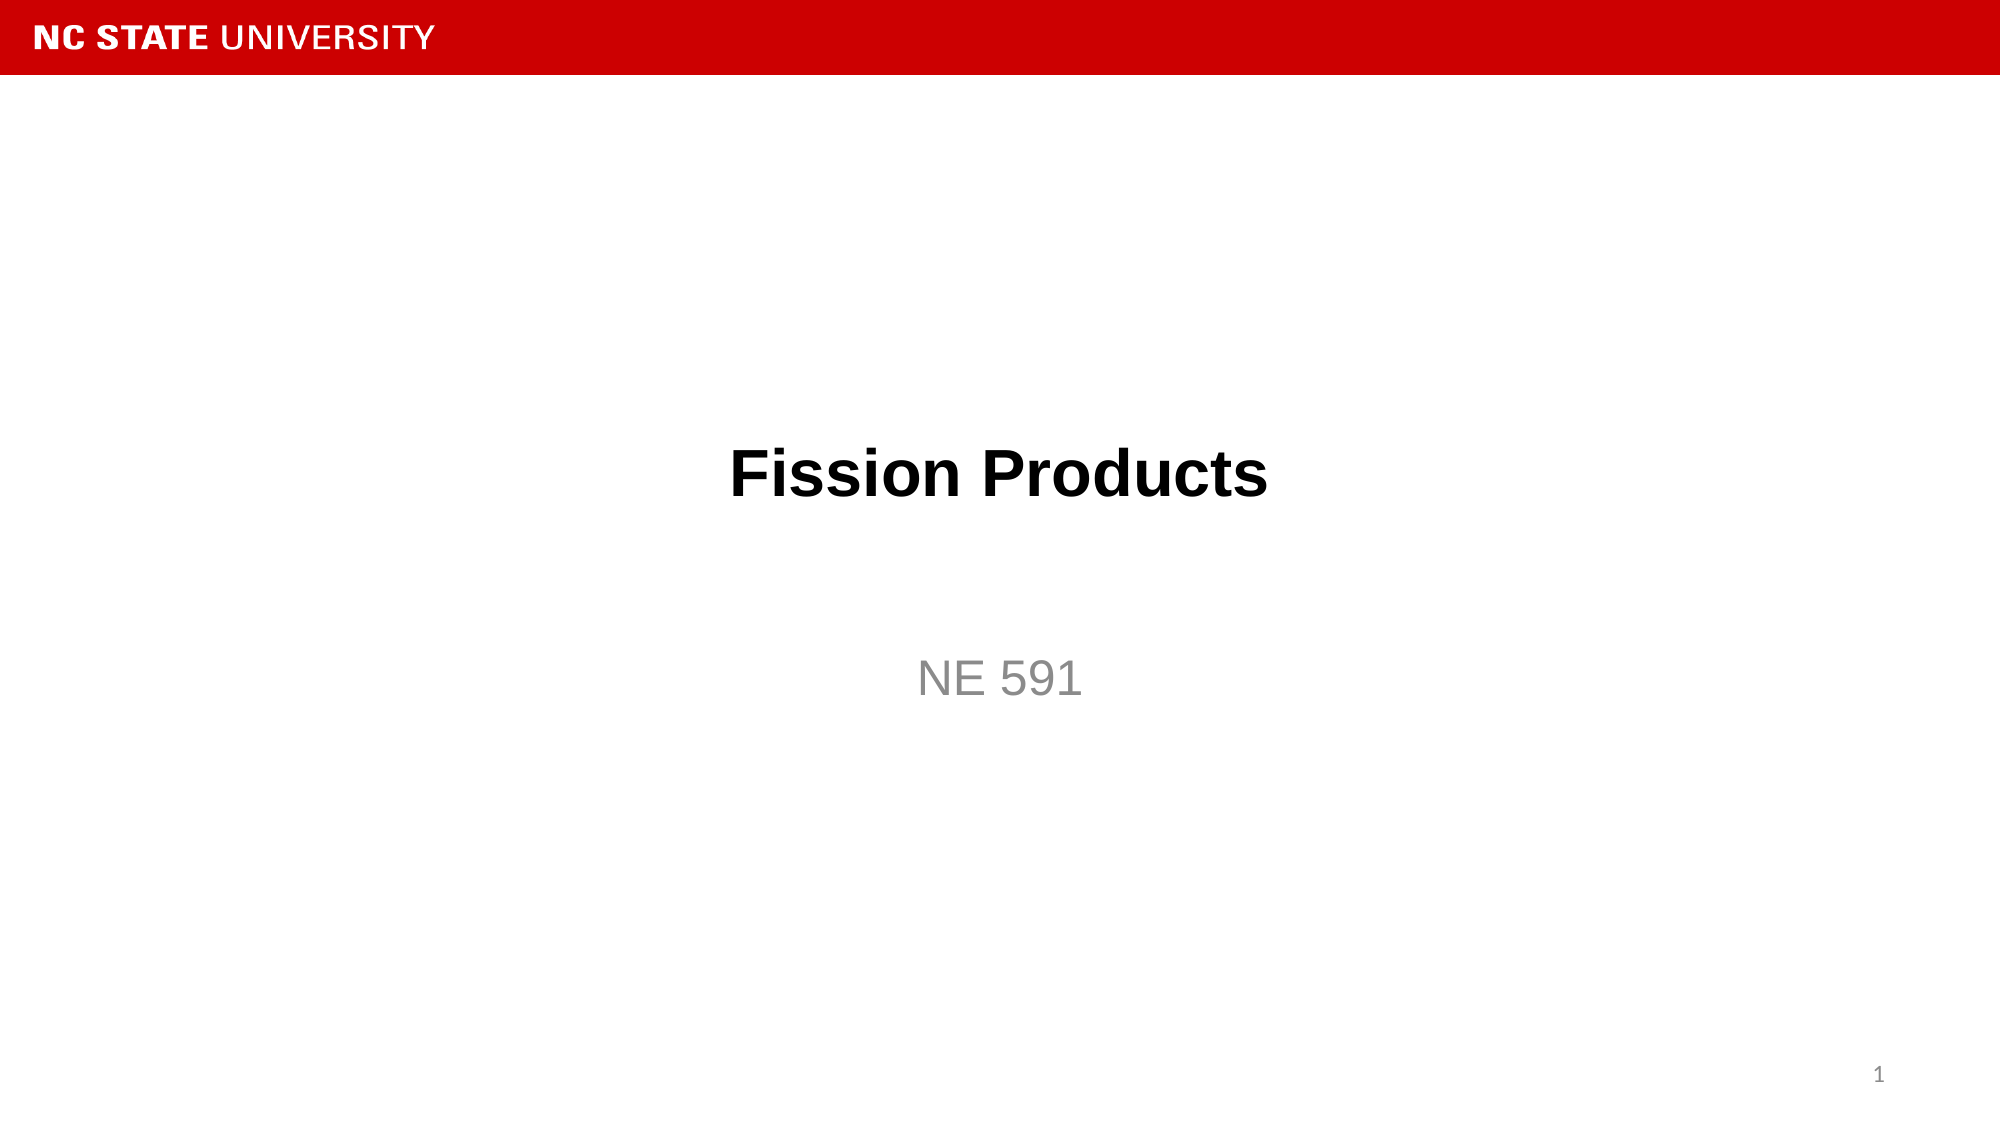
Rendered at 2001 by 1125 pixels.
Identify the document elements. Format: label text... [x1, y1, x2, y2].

subtitle NE 591 [300, 637, 1700, 925]
picture [0, 0, 2000, 75]
title Fission Products [150, 349, 1850, 591]
slide_number 1 [1433, 1042, 1900, 1103]
